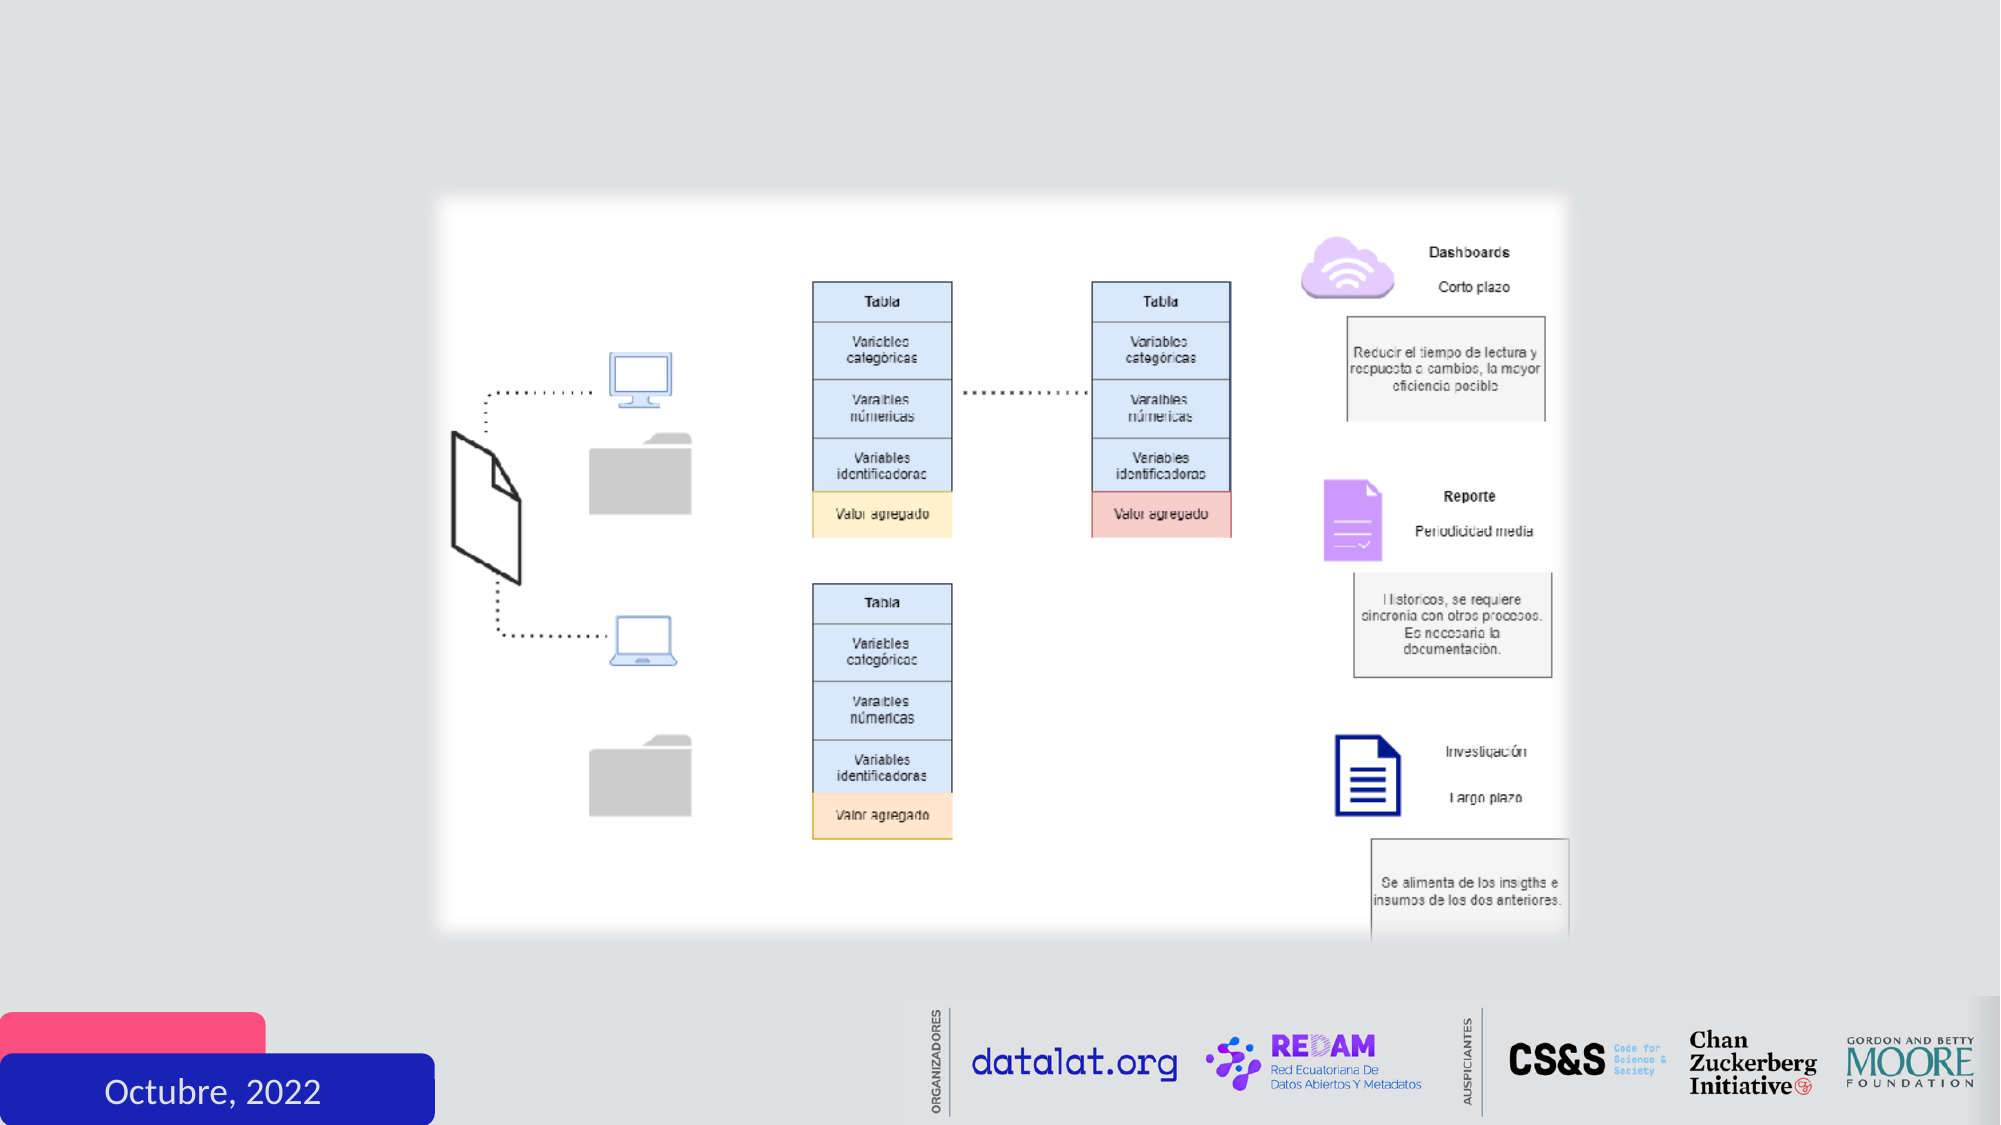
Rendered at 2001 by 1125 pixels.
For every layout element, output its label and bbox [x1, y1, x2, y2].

picture [902, 996, 2000, 1125]
picture [421, 179, 1582, 948]
